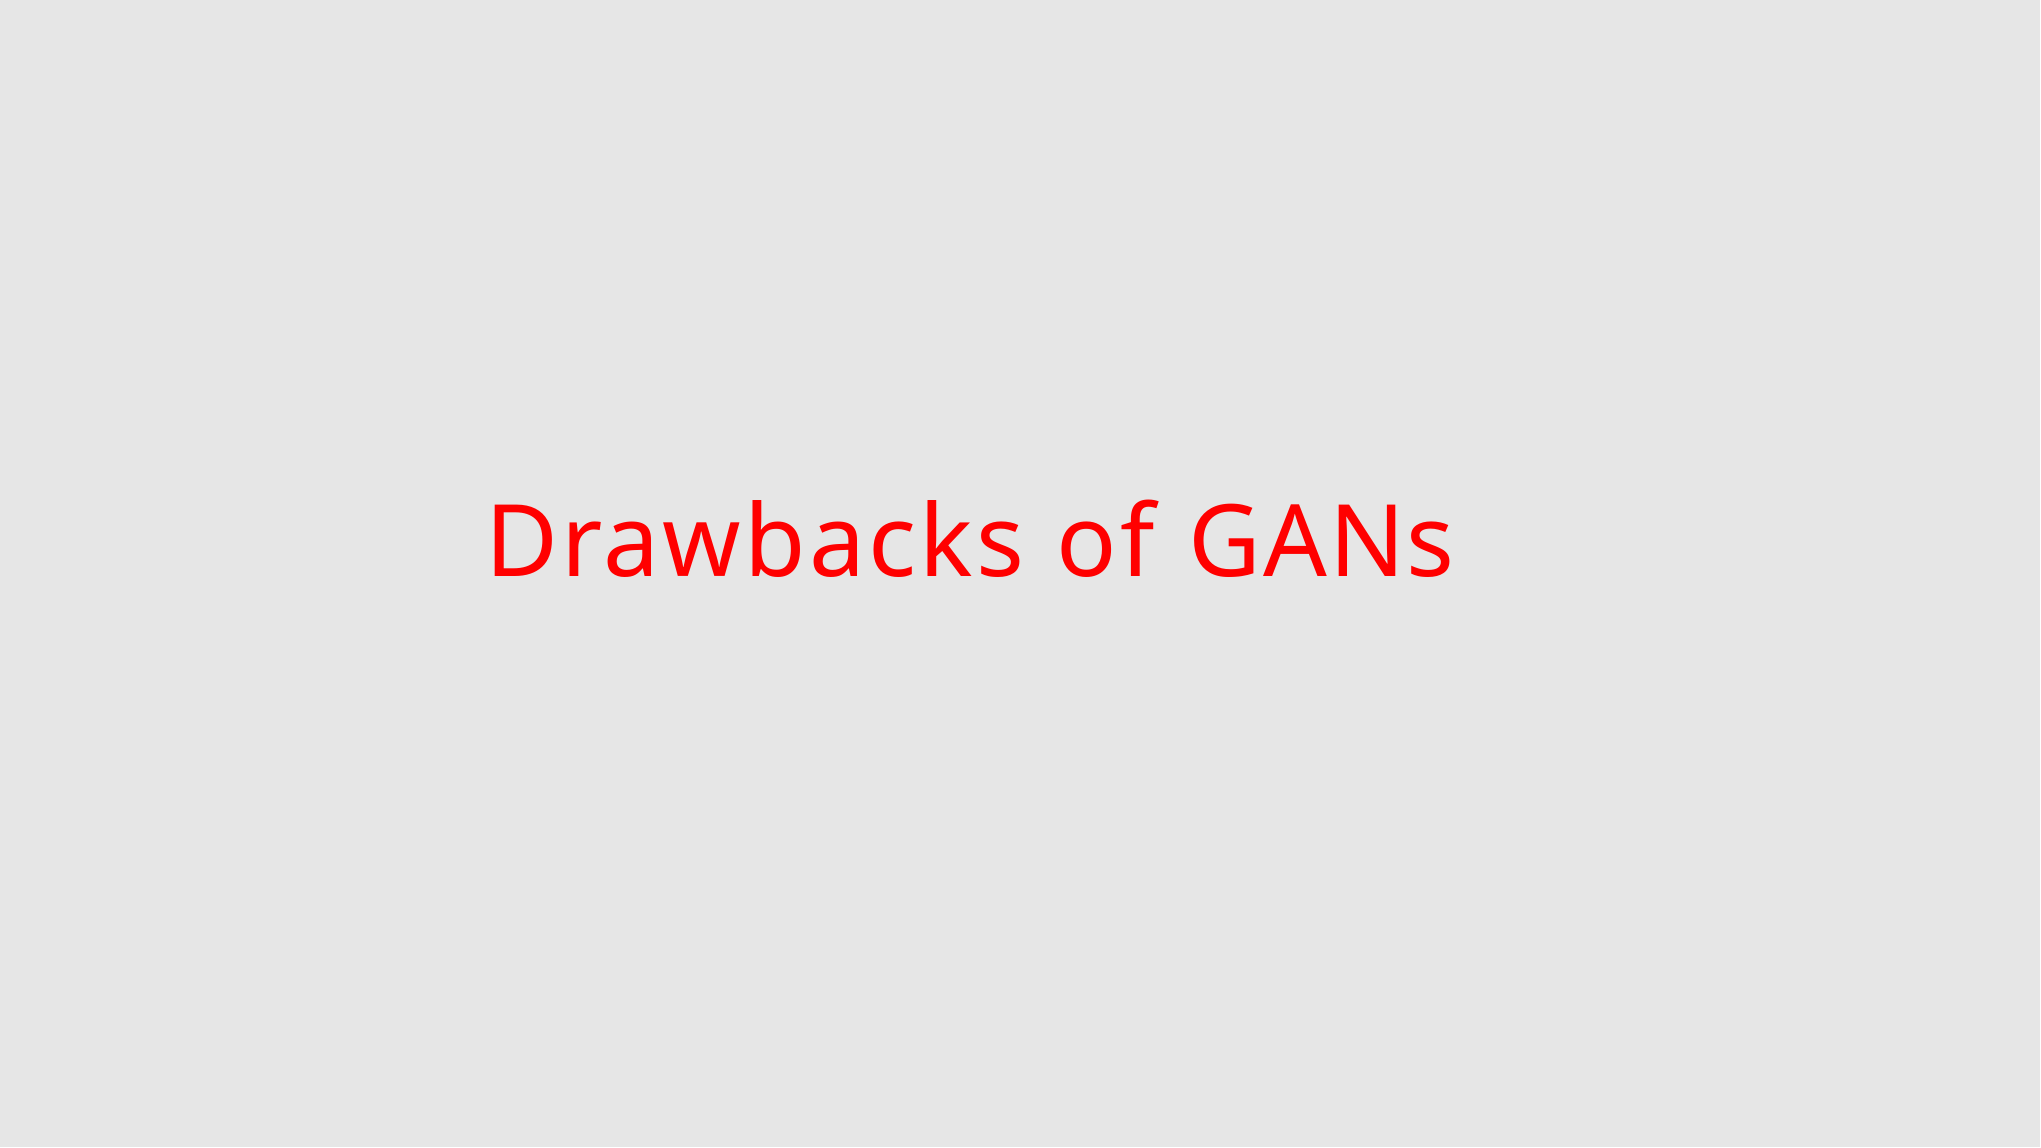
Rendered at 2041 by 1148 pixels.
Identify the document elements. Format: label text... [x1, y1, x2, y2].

title Drawbacks of GANs [270, 448, 1669, 683]
